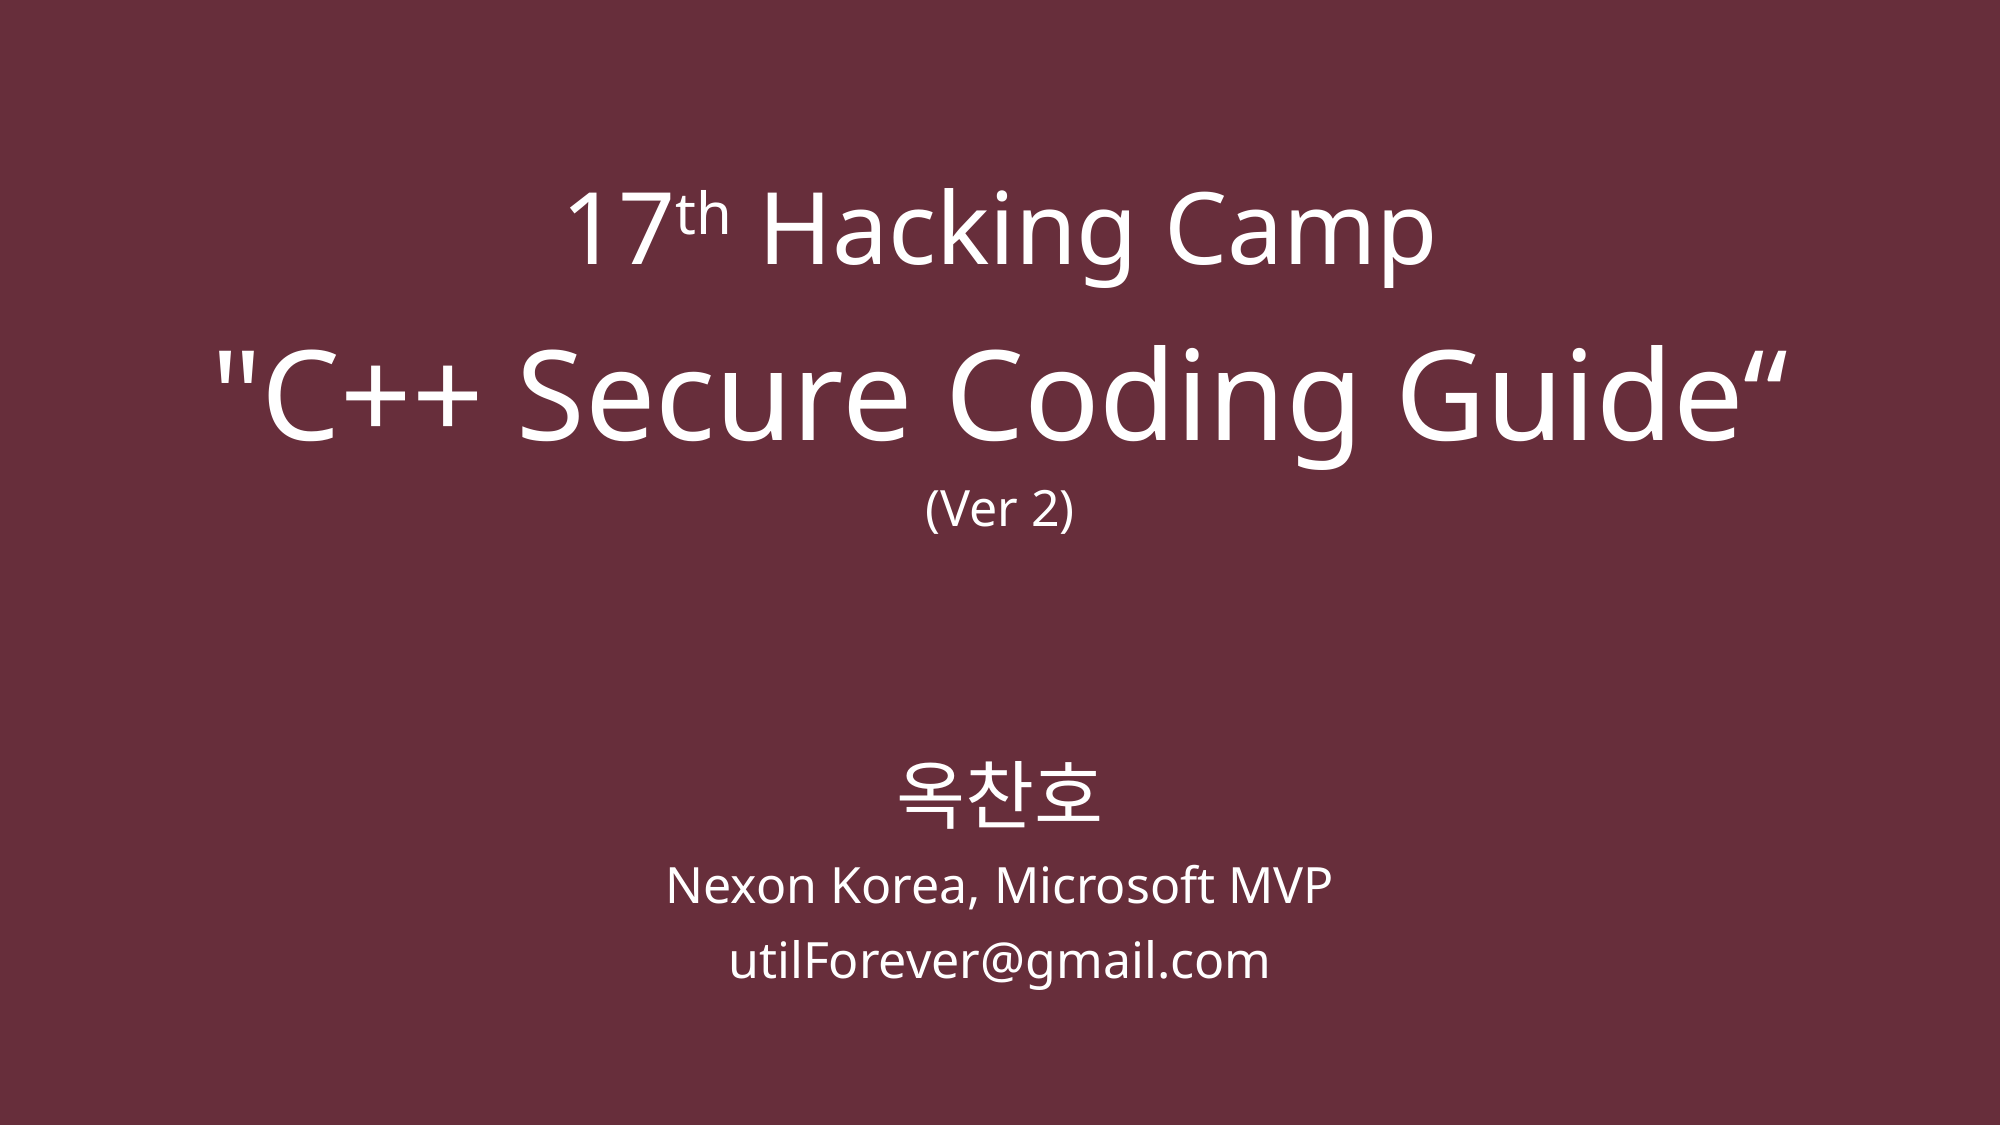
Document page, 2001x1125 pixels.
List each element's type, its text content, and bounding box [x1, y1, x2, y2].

title 17th Hacking Camp "C++ Secure Coding Guide“ (Ver 2) [119, 152, 1881, 545]
subtitle 옥찬호 Nexon Korea, Microsoft MVP utilForever@gmail.com [249, 750, 1750, 1023]
